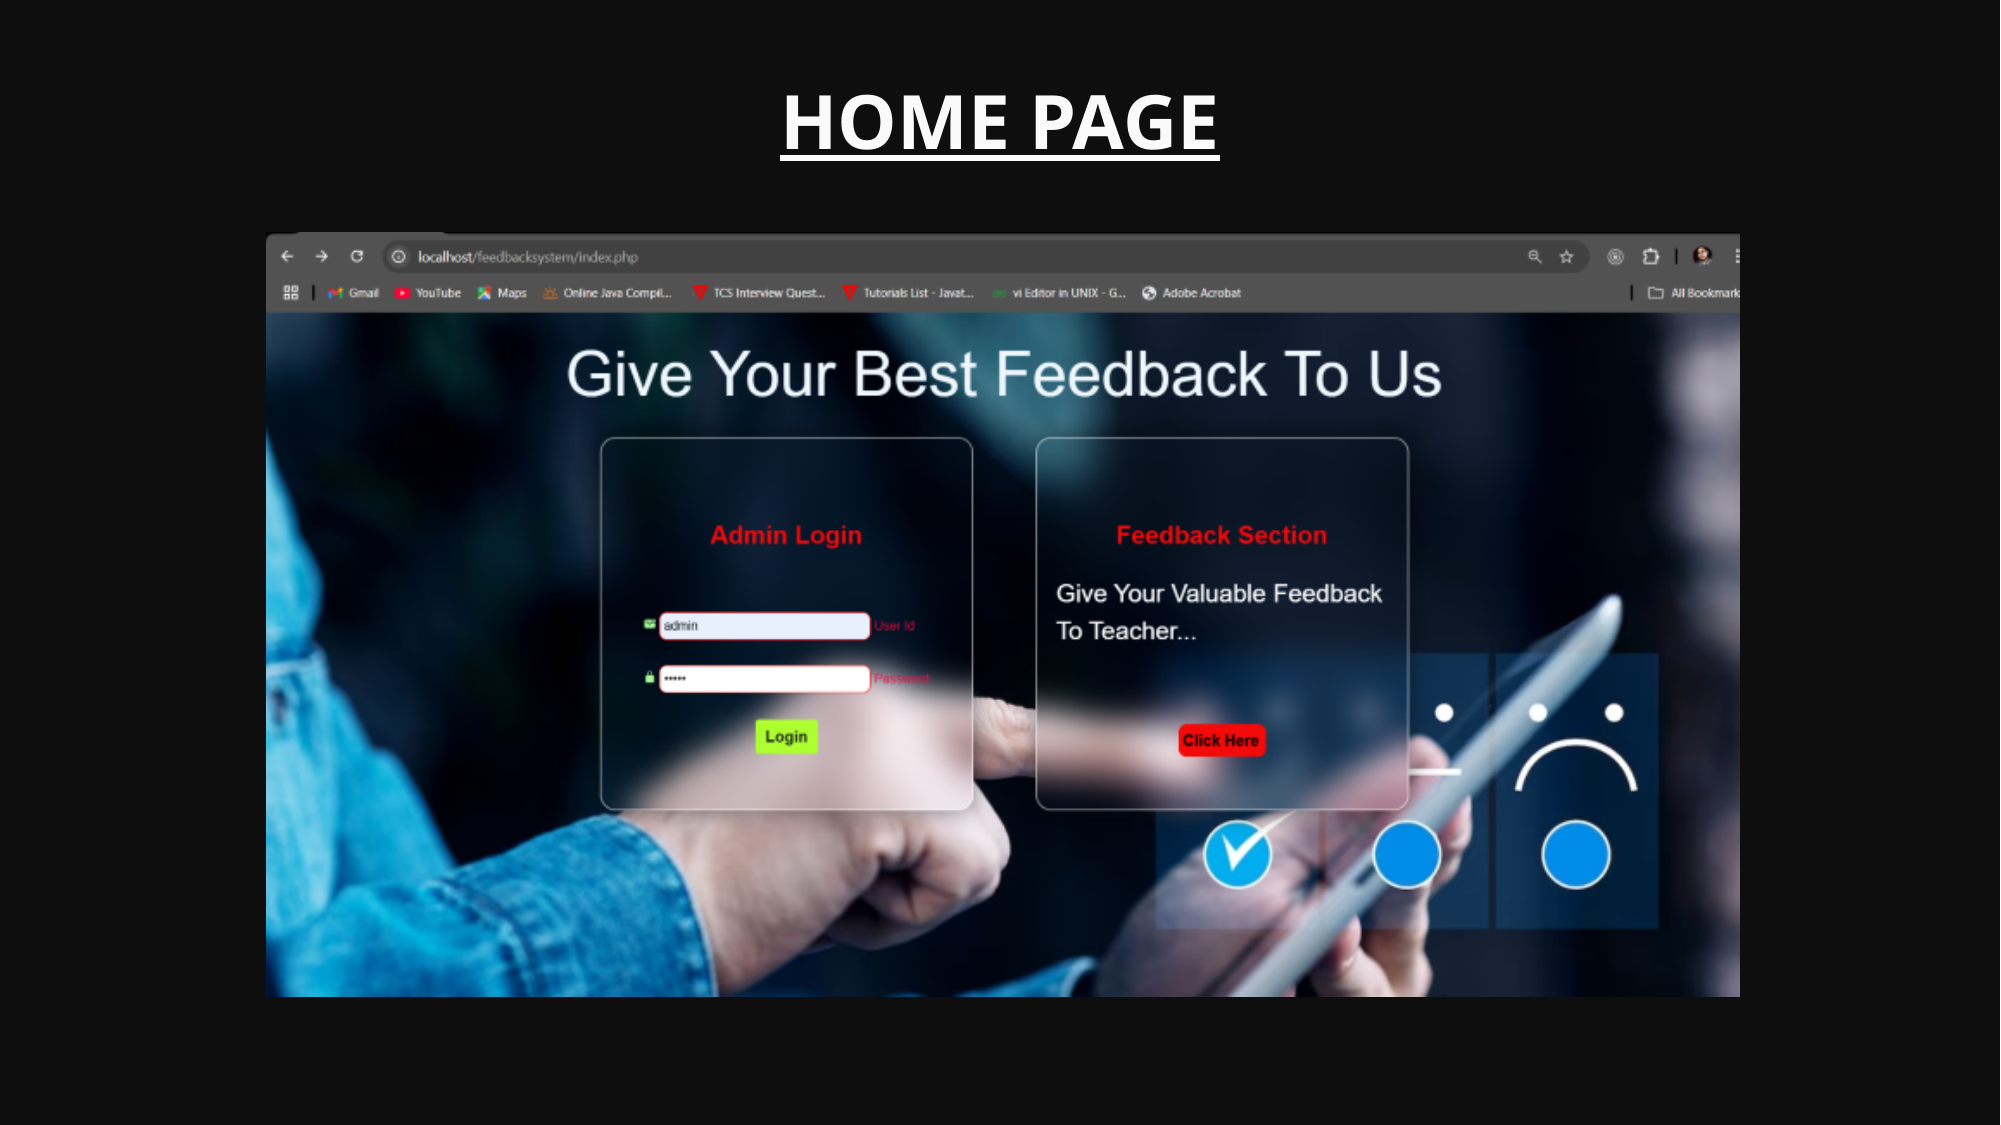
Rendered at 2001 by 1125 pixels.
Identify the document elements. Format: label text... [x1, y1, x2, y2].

title HOME PAGE [202, 59, 1798, 278]
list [266, 232, 1740, 997]
